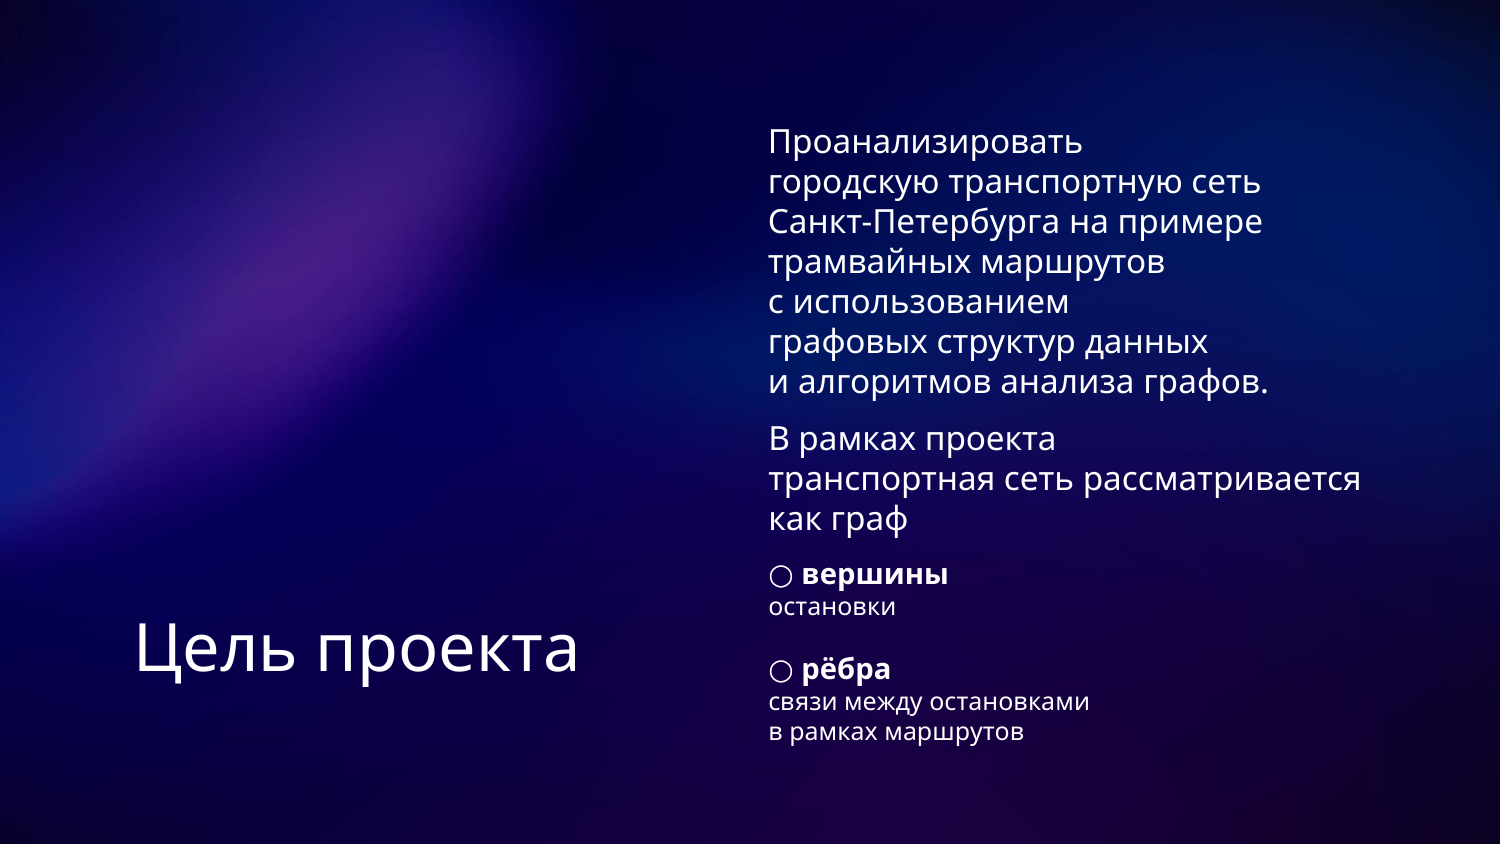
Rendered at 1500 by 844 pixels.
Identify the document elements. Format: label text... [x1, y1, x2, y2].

picture [0, 0, 1500, 844]
subtitle Проанализировать городскую транспортную сеть Санкт-Петербурга на примере трамвайных маршрутов с использованием графовых структур данных и алгоритмов анализа графов. [752, 115, 1383, 415]
subtitle ○ вершины остановки ○ рёбра связи между остановками в рамках маршрутов [753, 553, 1384, 713]
title Цель проекта [118, 589, 603, 747]
subtitle В рамках проекта транспортная сеть рассматривается как граф [753, 421, 1384, 553]
